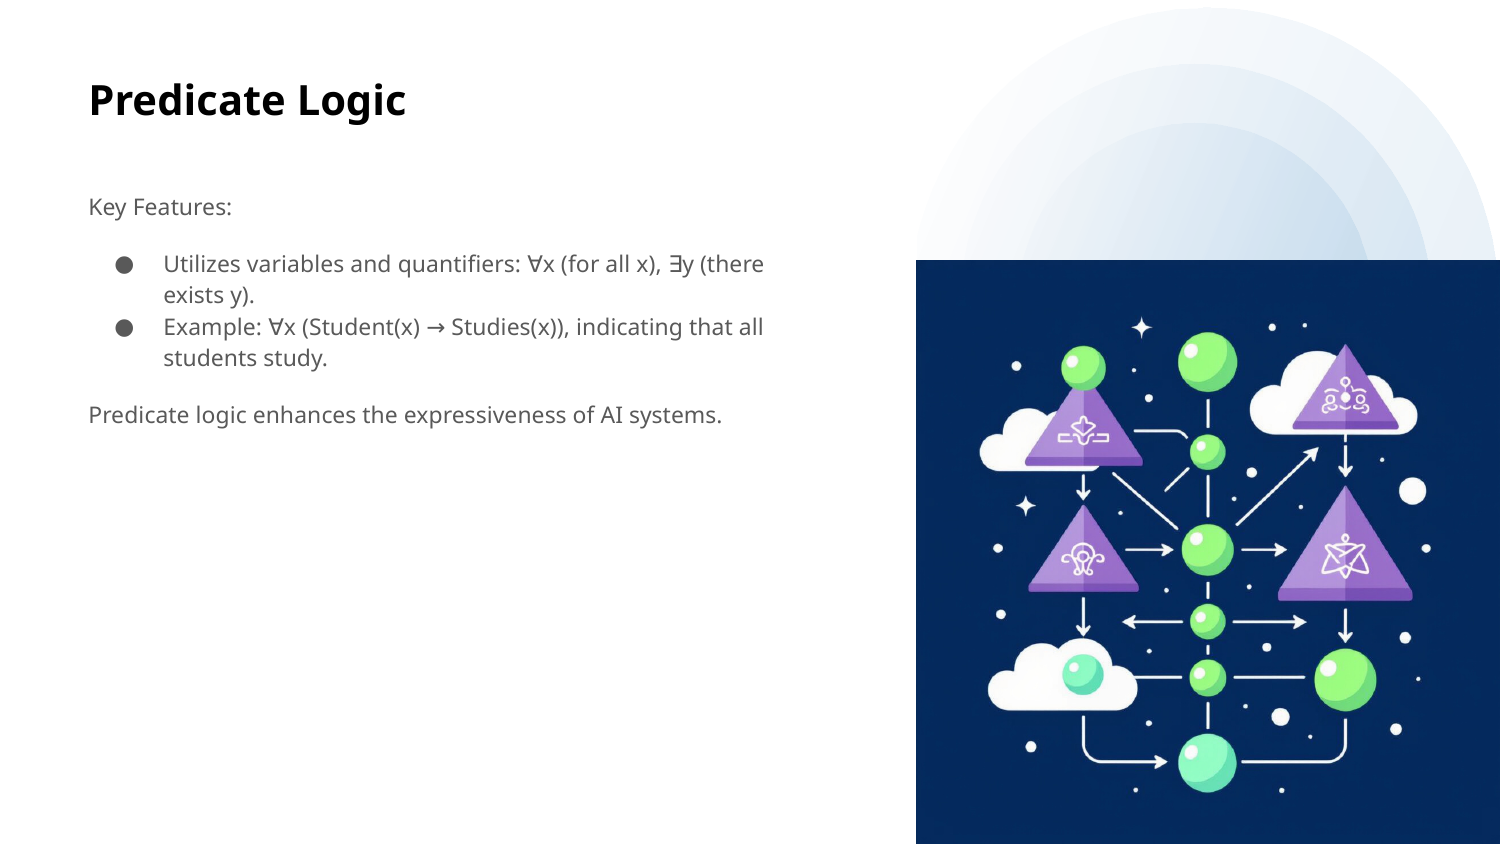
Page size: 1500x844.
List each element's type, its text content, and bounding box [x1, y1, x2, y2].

title Predicate Logic [73, 58, 839, 149]
list Key Features: Utilizes variables and quantifiers: ∀x (for all x), ∃y (there exists y). Example: ∀x (Student(x) → Studies(x)), indicating that all students study. Predicate logic enhances the expressiveness of AI systems. [73, 173, 839, 785]
picture [916, 260, 1500, 844]
